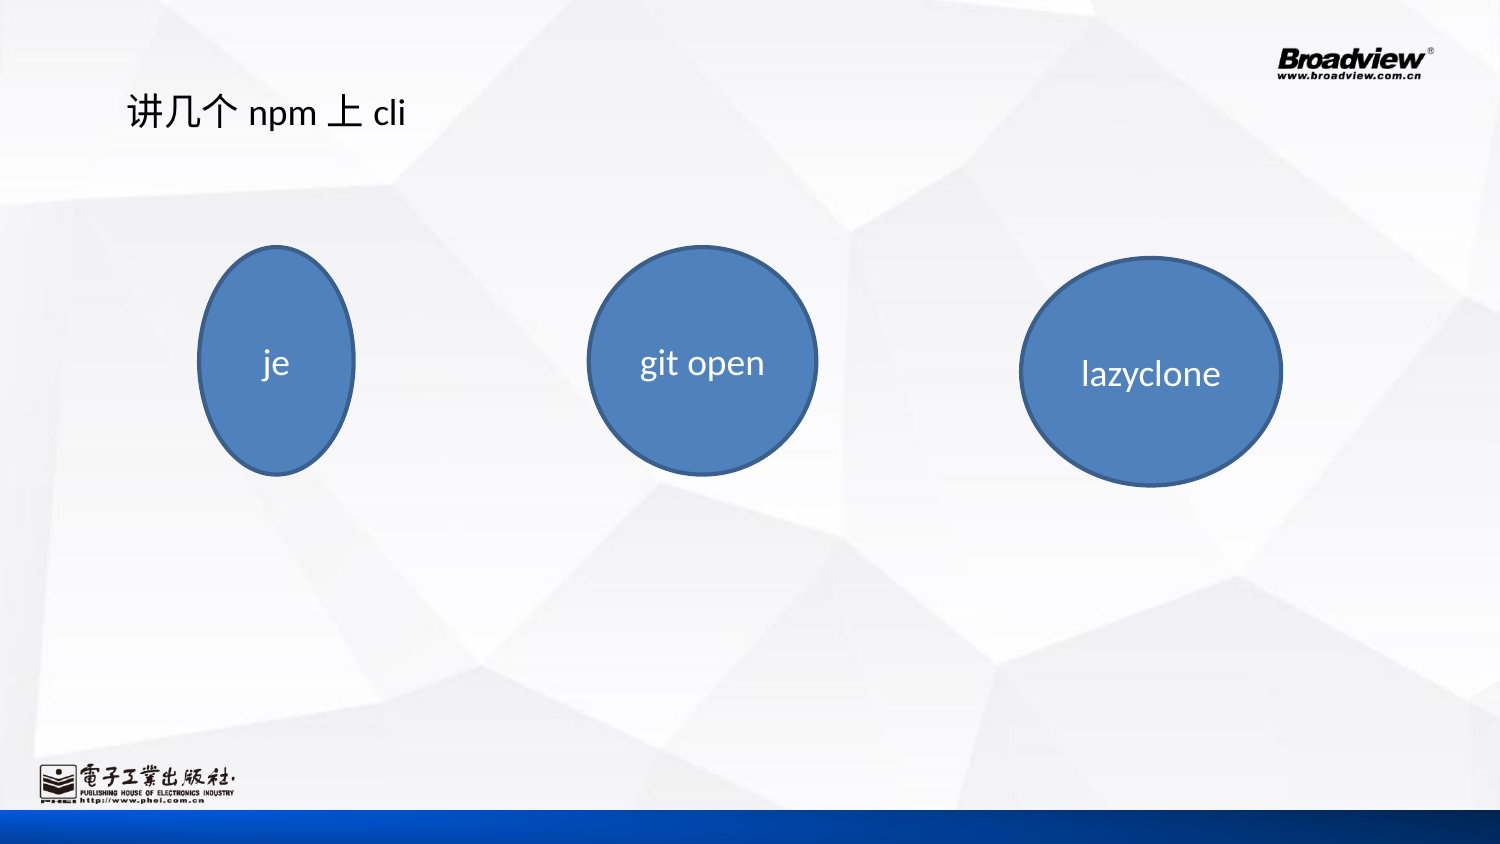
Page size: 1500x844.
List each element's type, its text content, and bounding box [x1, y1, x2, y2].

text_box je [196, 244, 356, 477]
text_box 讲几个npm上cli [112, 80, 421, 140]
picture [0, 0, 1500, 844]
text_box lazyclone [1018, 255, 1284, 488]
text_box git open [586, 244, 819, 477]
